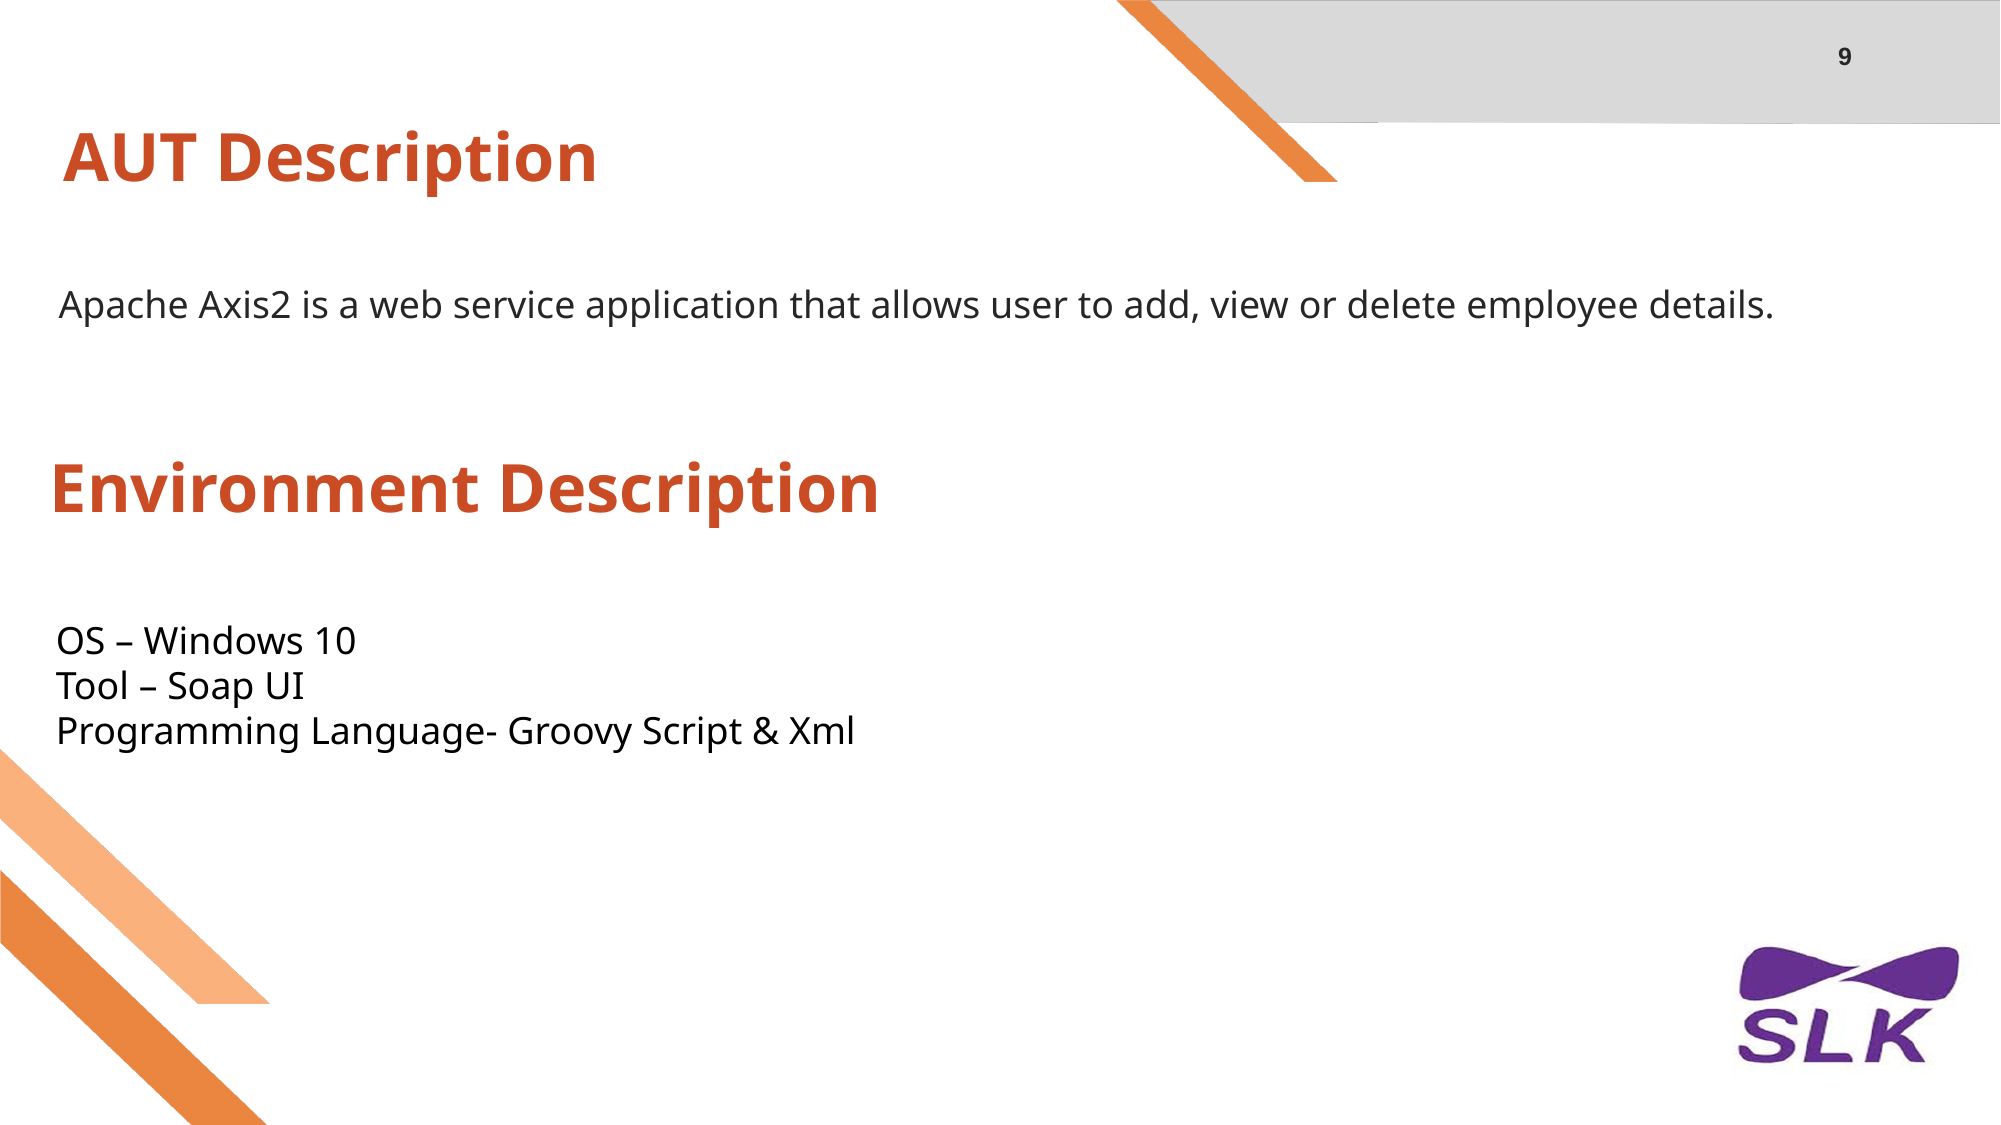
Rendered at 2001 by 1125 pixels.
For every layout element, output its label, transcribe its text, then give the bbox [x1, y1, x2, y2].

text_box Environment Description [19, 420, 1520, 552]
list Apache Axis2 is a web service application that allows user to add, view or delete employee details. [33, 273, 1879, 392]
picture [1116, 0, 2000, 182]
slide_number 9 [1790, 28, 1900, 78]
picture [1688, 892, 2000, 1125]
title AUT Description [33, 89, 1218, 221]
text_box OS – Windows 10 Tool – Soap UI Programming Language- Groovy Script & Xml [31, 609, 1579, 760]
picture [0, 745, 270, 1125]
